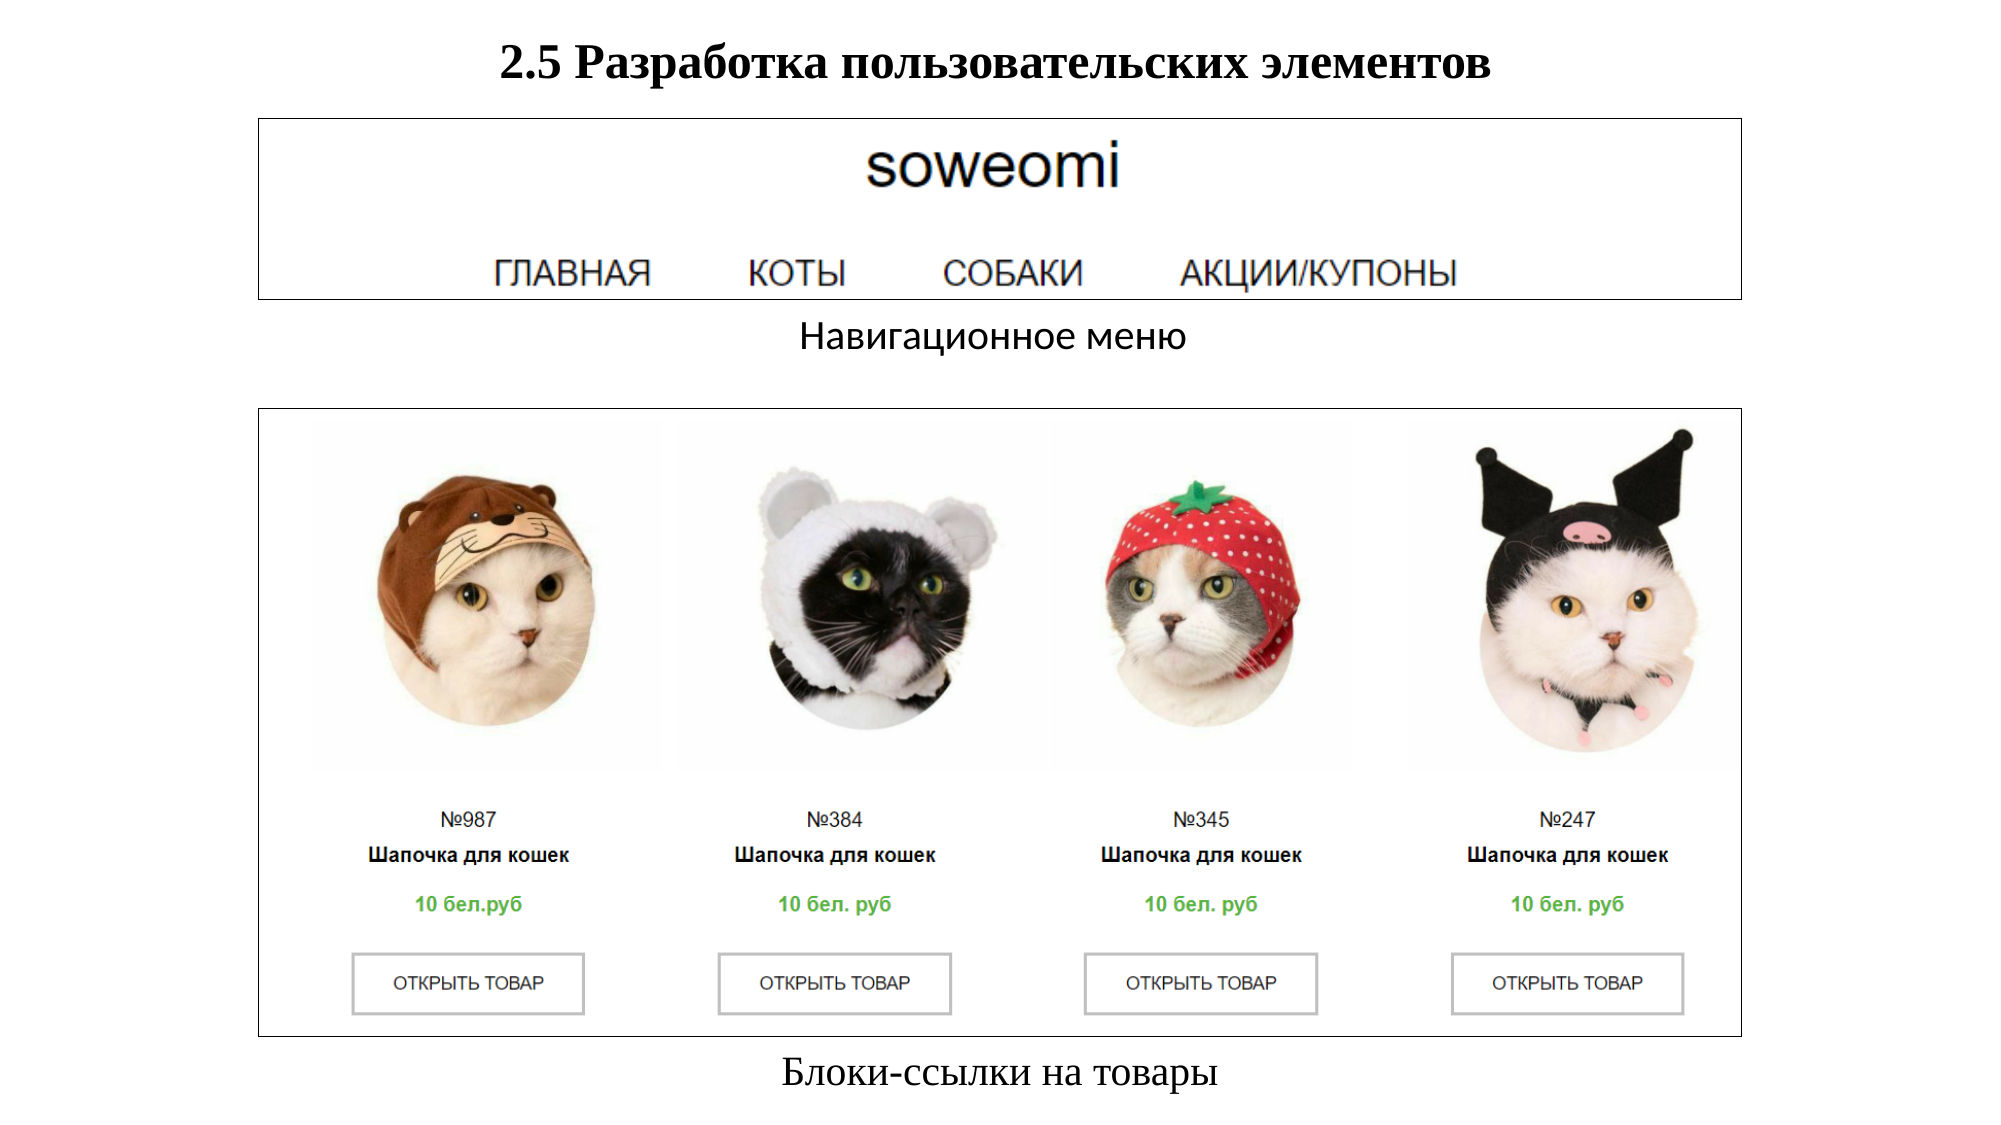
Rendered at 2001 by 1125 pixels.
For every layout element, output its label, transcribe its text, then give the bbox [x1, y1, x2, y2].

picture [258, 408, 1742, 1037]
text_box 2.5 Разработка пользовательских элементов [484, 21, 1516, 118]
text_box Навигационное меню [784, 300, 1216, 365]
picture [258, 118, 1742, 300]
text_box Блоки-ссылки на товары [500, 1037, 1500, 1102]
